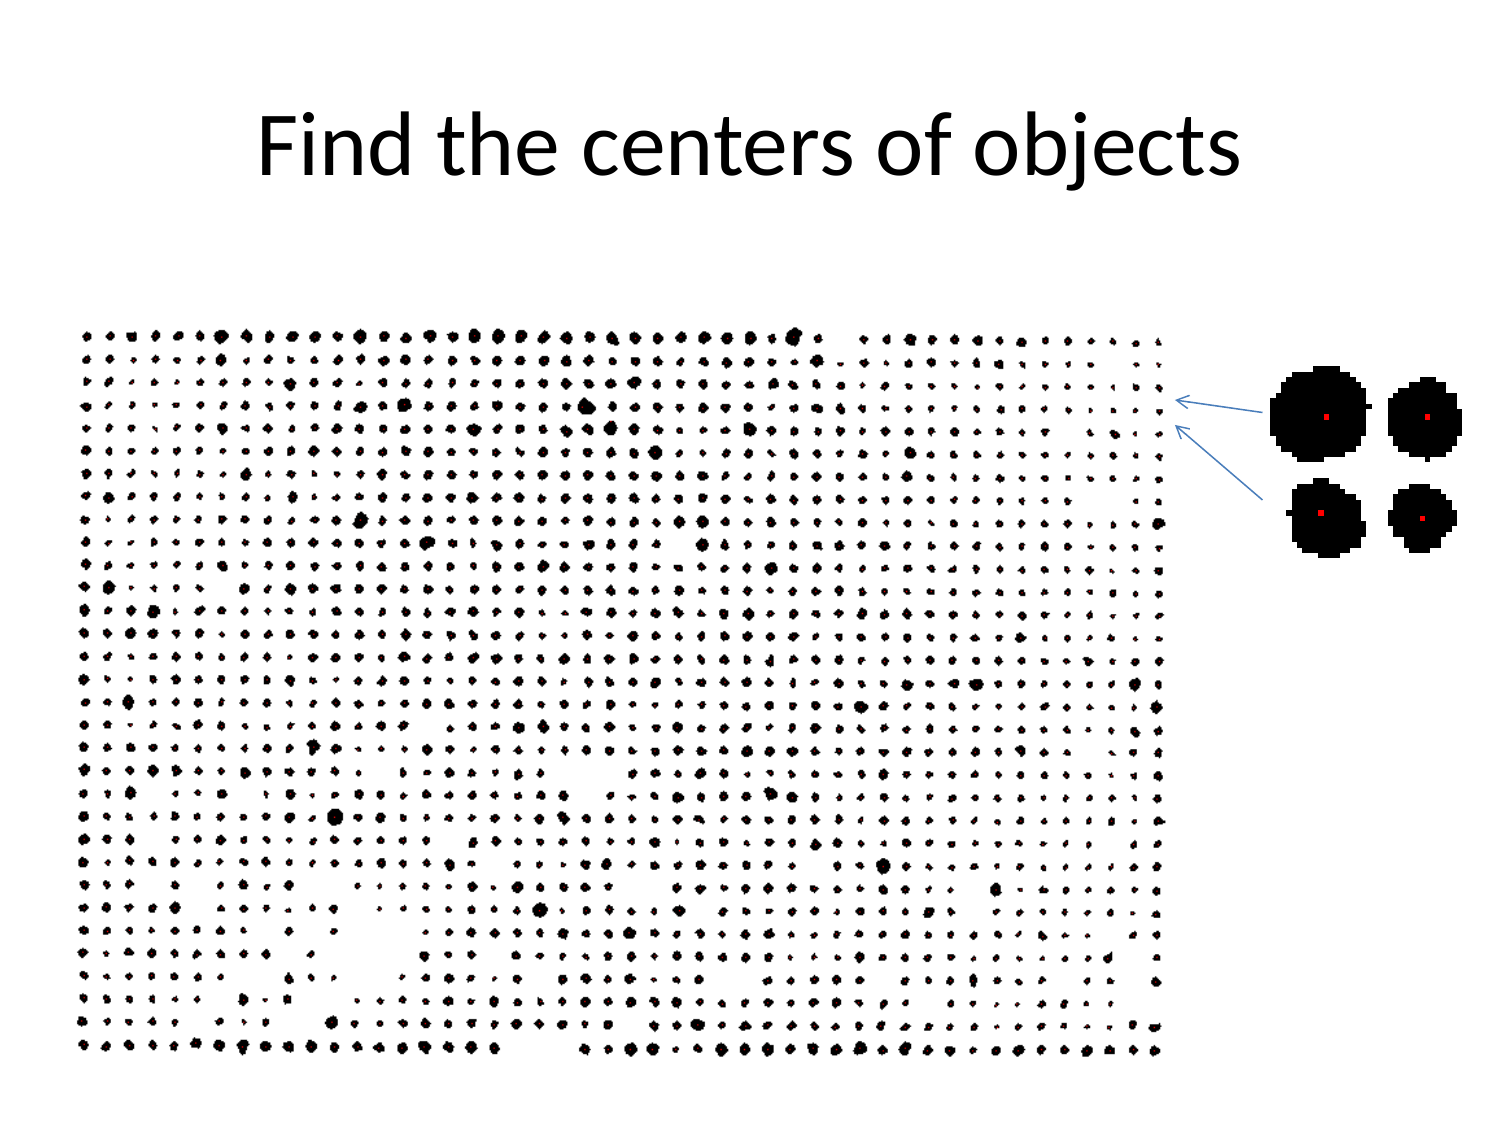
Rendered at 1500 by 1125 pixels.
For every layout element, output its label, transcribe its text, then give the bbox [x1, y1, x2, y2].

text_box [1174, 424, 1263, 501]
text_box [1174, 399, 1263, 413]
picture [1212, 324, 1479, 576]
title Find the centers of objects [75, 45, 1425, 233]
picture [49, 312, 1185, 1076]
